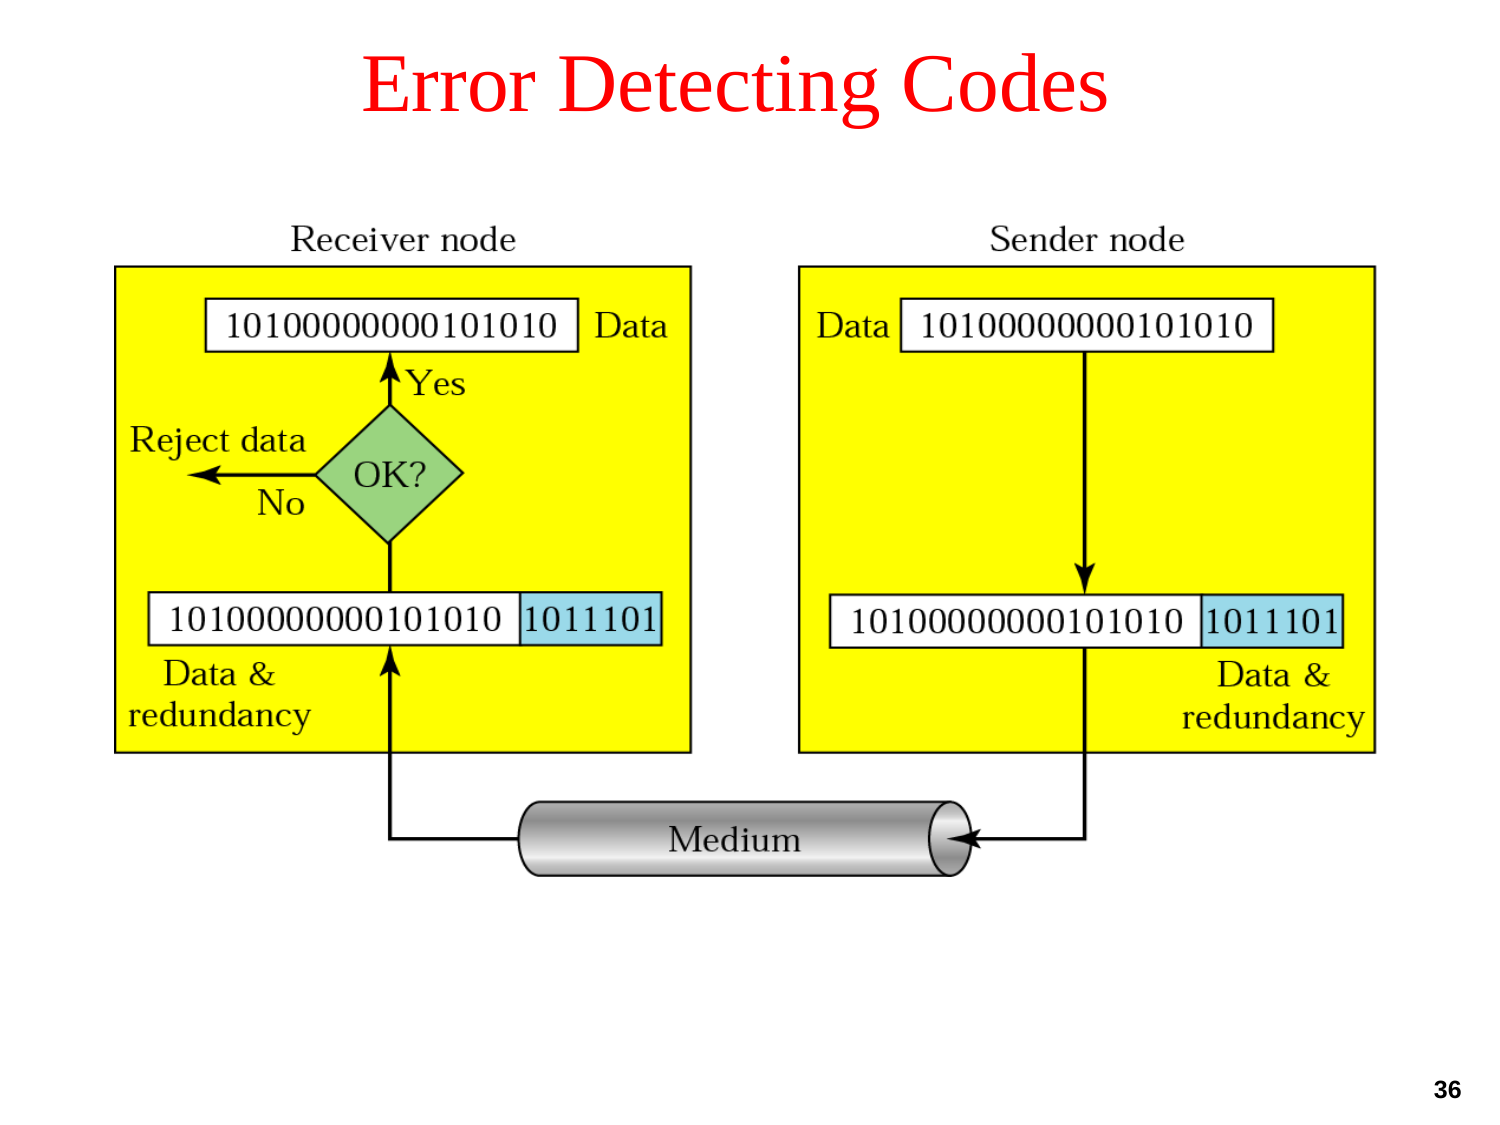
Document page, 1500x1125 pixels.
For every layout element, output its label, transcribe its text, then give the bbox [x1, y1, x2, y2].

title Error Detecting Codes [25, 17, 1469, 141]
picture [114, 219, 1378, 878]
